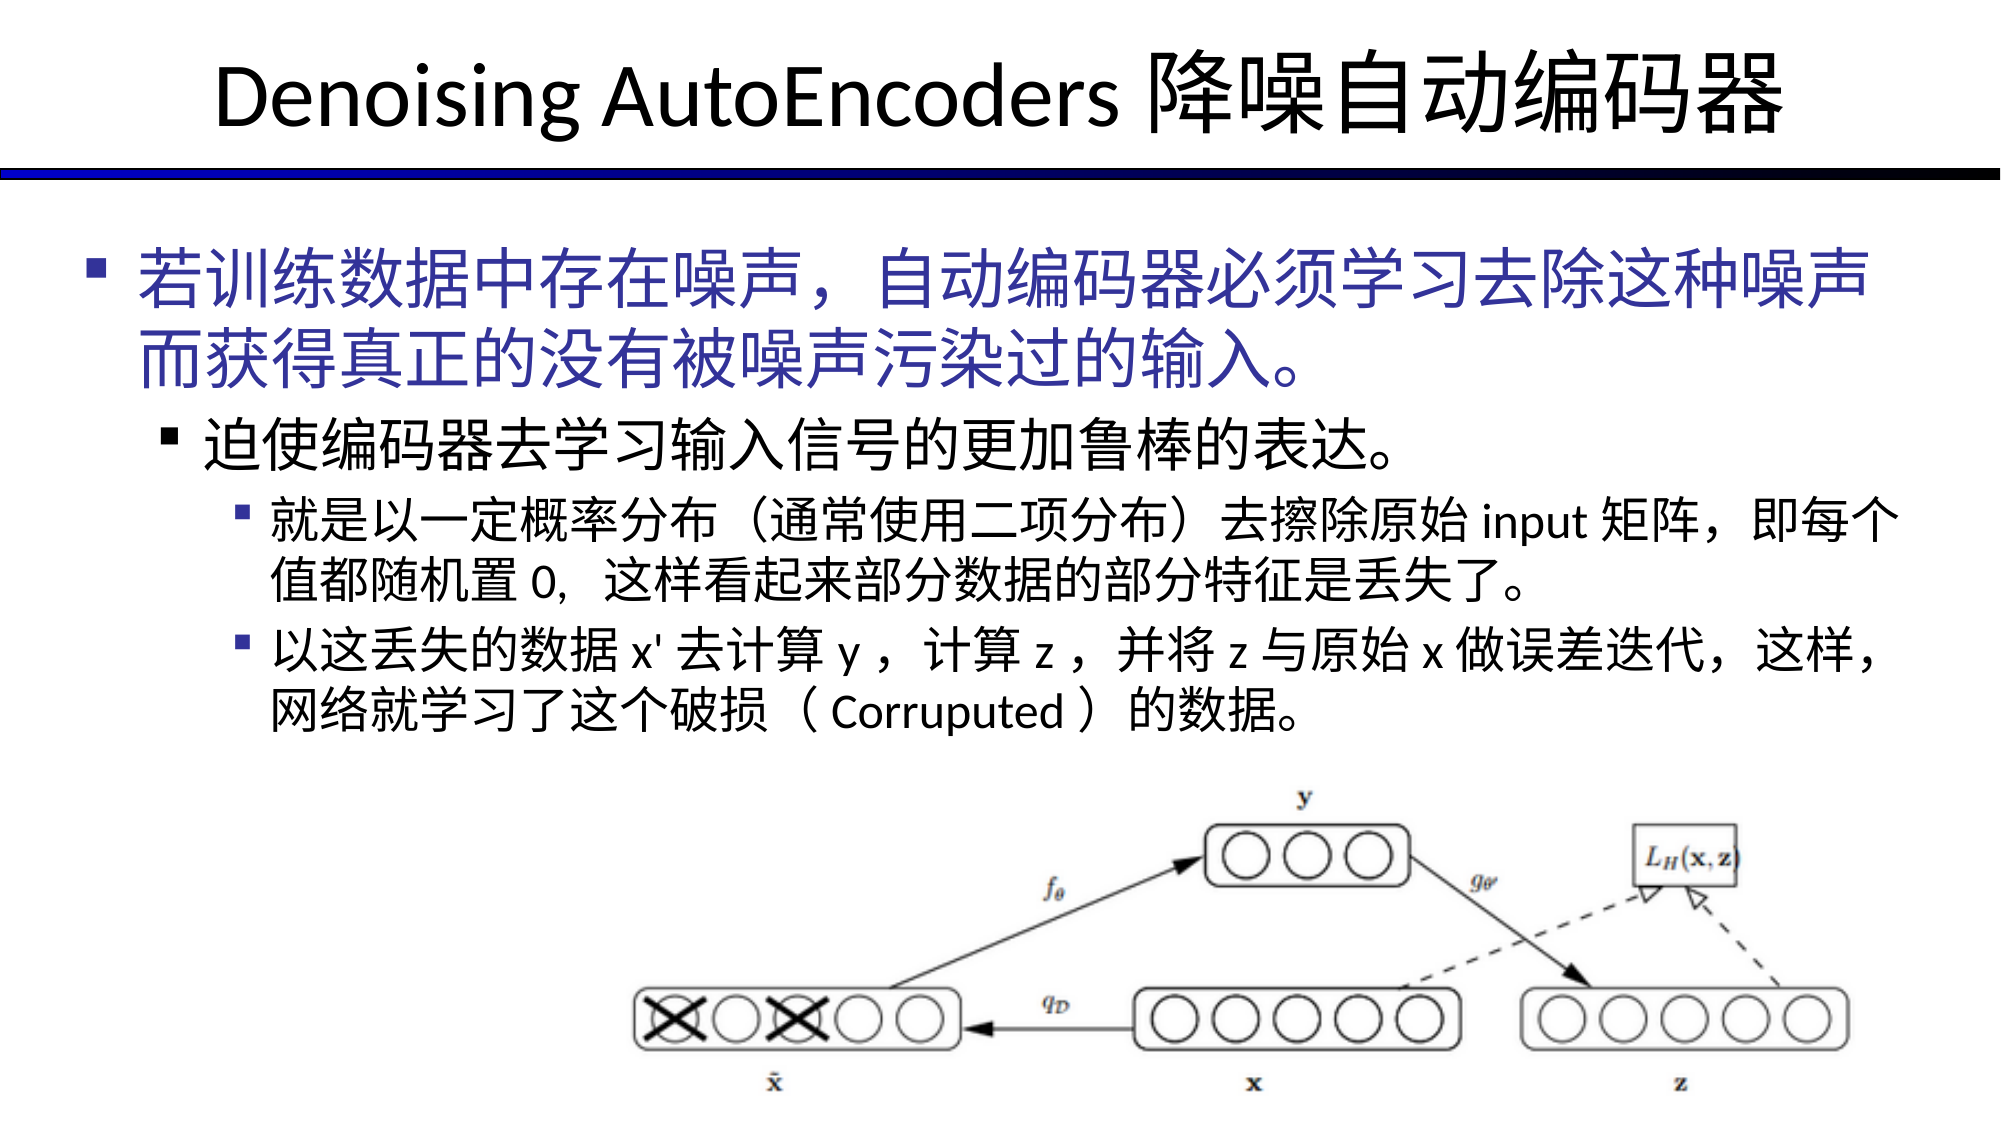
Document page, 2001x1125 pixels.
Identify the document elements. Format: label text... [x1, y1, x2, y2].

list 若训练数据中存在噪声，自动编码器必须学习去除这种噪声而获得真正的没有被噪声污染过的输入。 迫使编码器去学习输入信号的更加鲁棒的表达。 就是以一定概率分布（通常使用二项分布）去擦除原始input矩阵，即每个值都随机置0, 这样看起来部分数据的部分特征是丢失了。 以这丢失的数据x'去计算y，计算z，并将z与原始x做误差迭代，这样，网络就学习了这个破损（Corruputed）的数据。 [66, 228, 1934, 1006]
picture [612, 749, 1875, 1118]
title Denoising AutoEncoders降噪自动编码器 [0, 0, 2000, 184]
